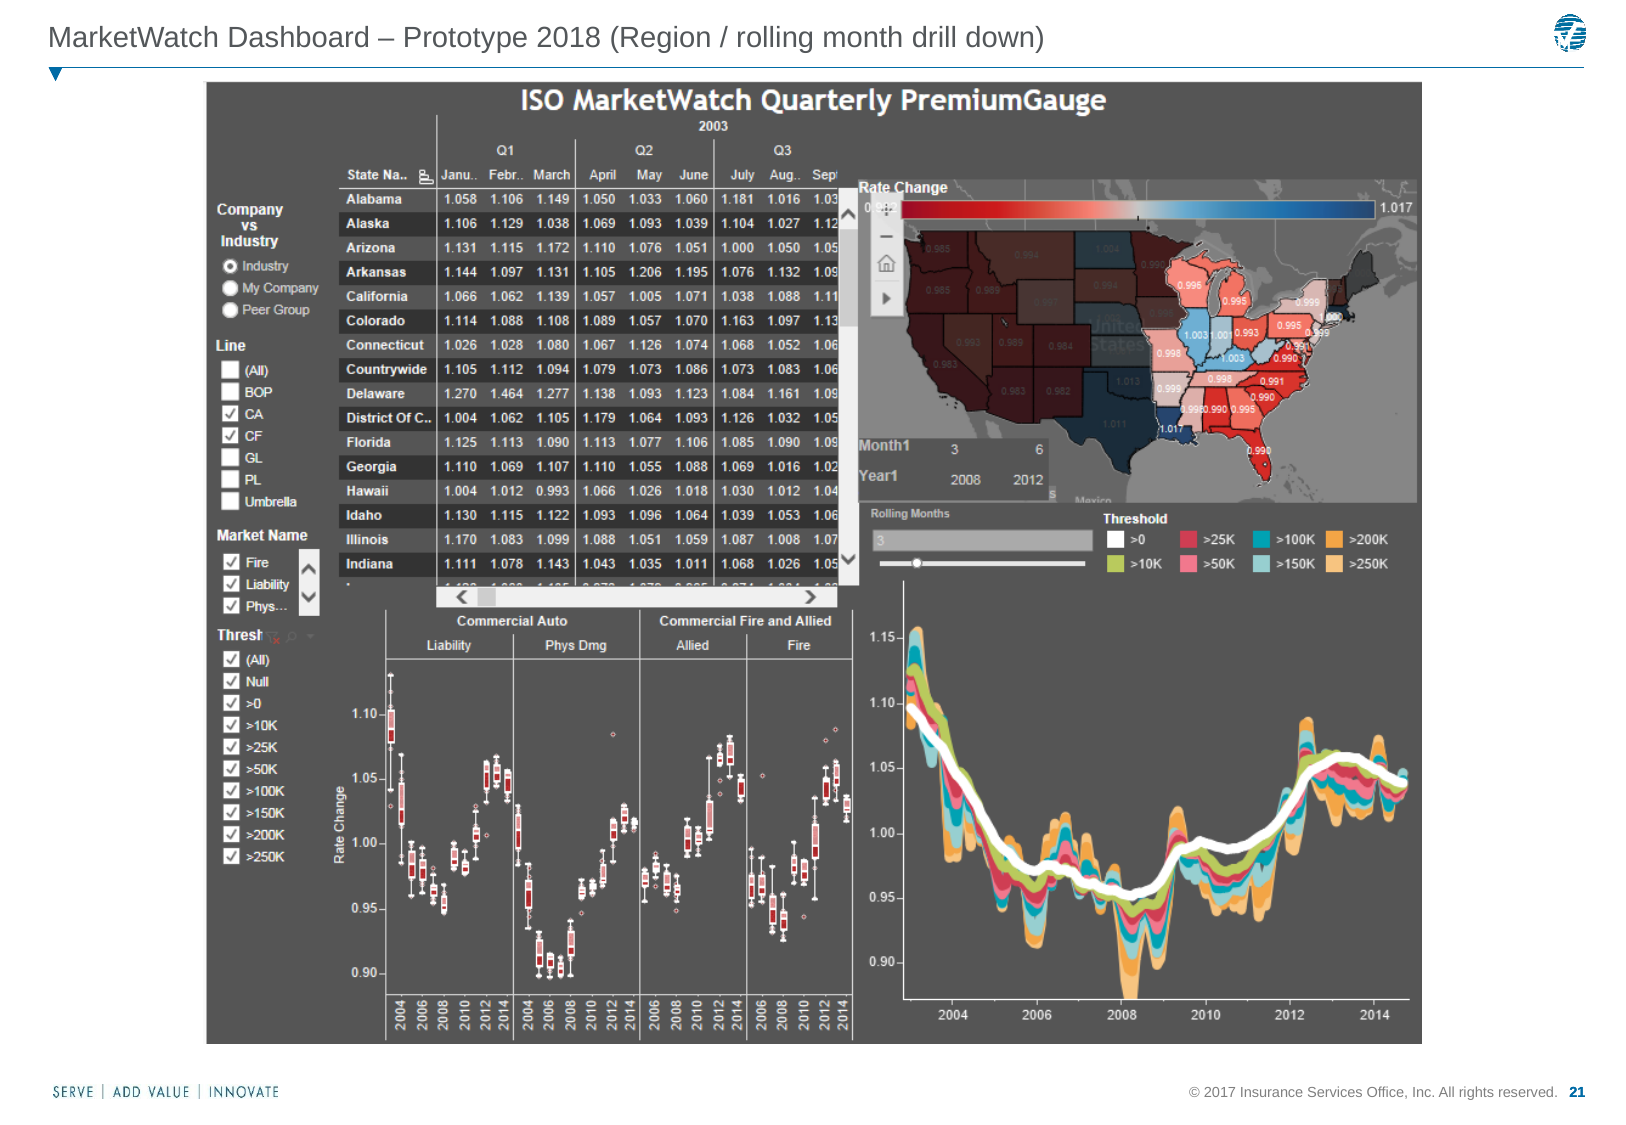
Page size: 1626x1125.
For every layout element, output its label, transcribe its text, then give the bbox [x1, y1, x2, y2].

picture [203, 81, 1422, 1044]
picture [1082, 14, 1586, 57]
title MarketWatch Dashboard – Prototype 2018 (Region / rolling month drill down) [47, 25, 1146, 53]
picture [53, 1084, 278, 1099]
